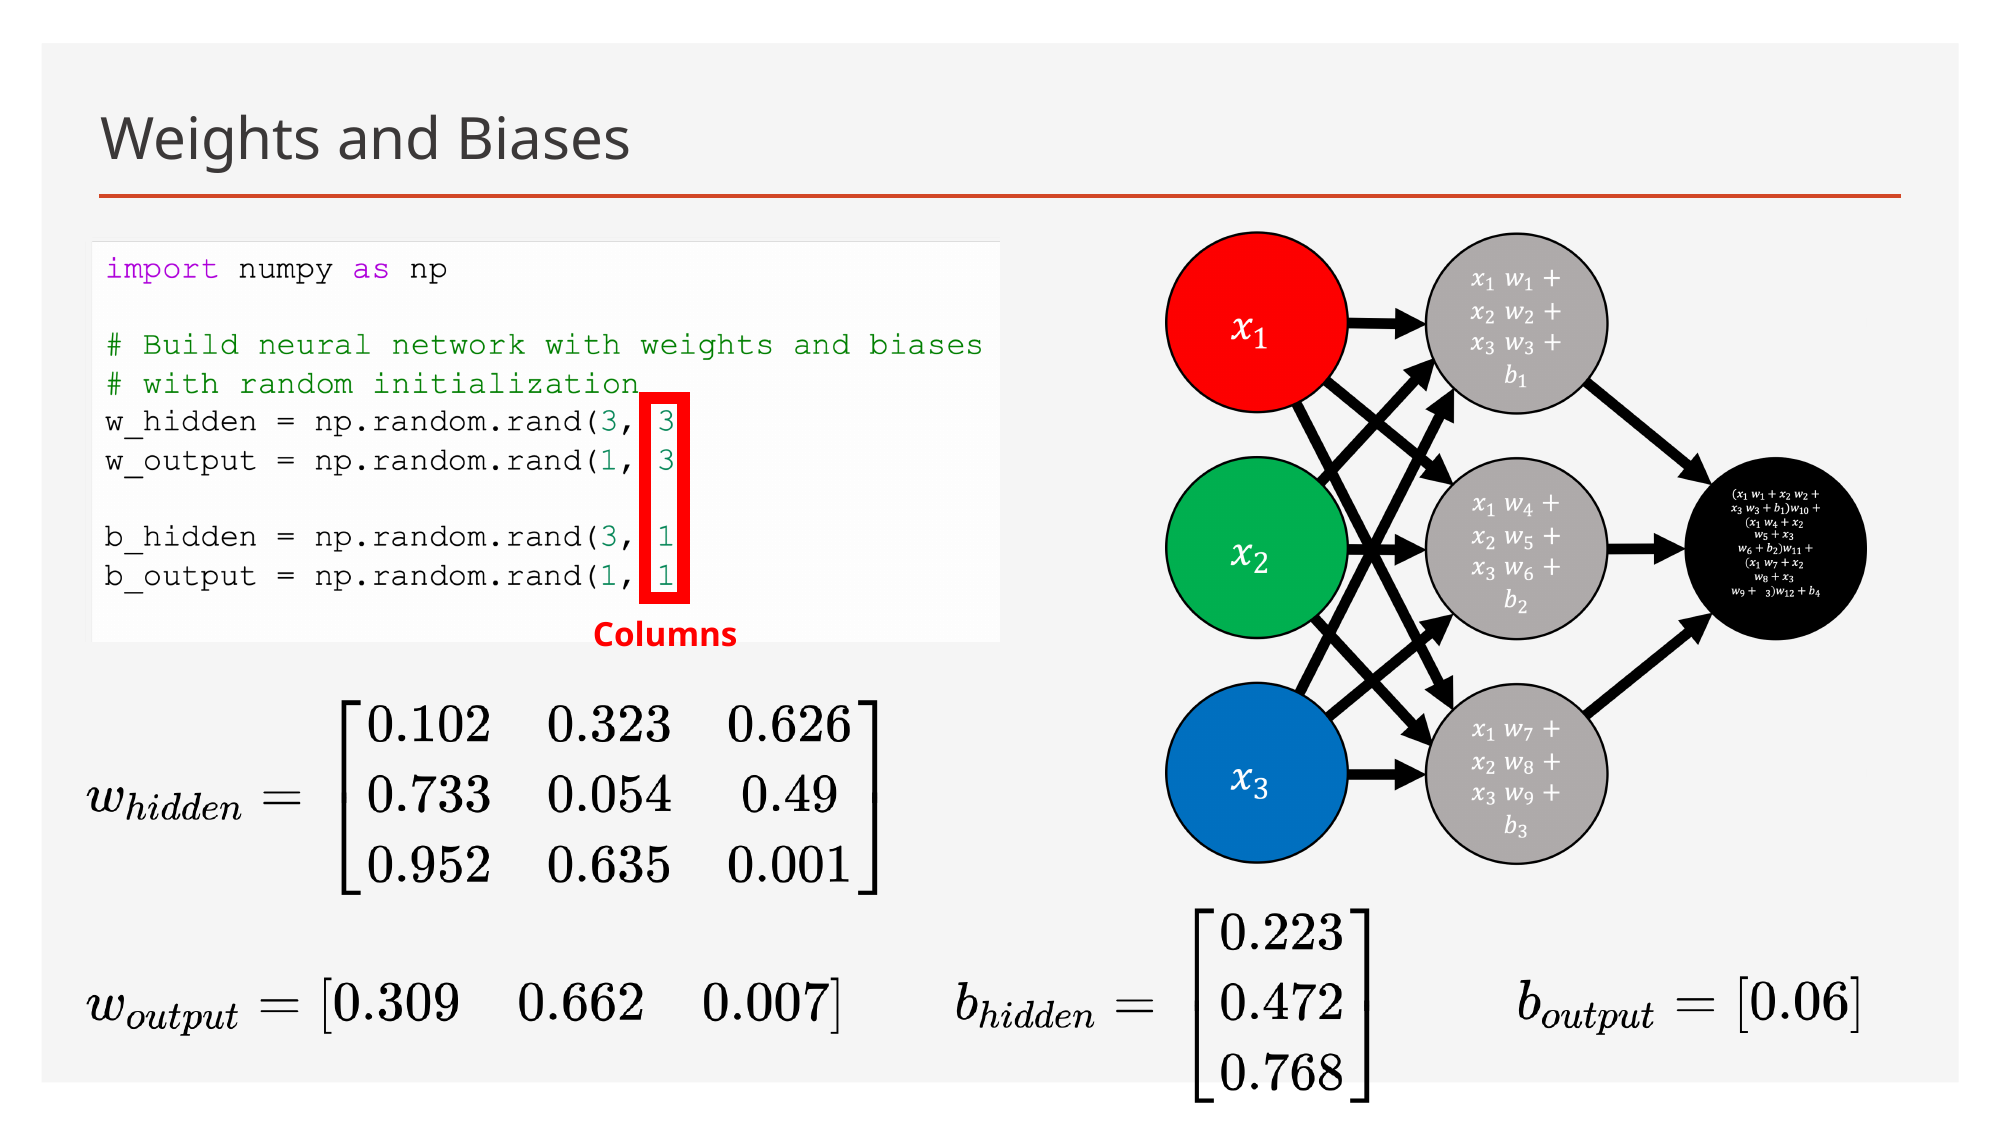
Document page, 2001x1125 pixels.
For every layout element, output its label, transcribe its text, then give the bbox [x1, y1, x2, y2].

picture [1165, 230, 1867, 867]
text_box Columns [577, 642, 751, 681]
picture [85, 700, 900, 895]
picture [85, 237, 1000, 642]
picture [85, 977, 845, 1036]
picture [954, 908, 1393, 1103]
picture [1515, 976, 1865, 1035]
title Weights and Biases [85, 73, 1214, 179]
